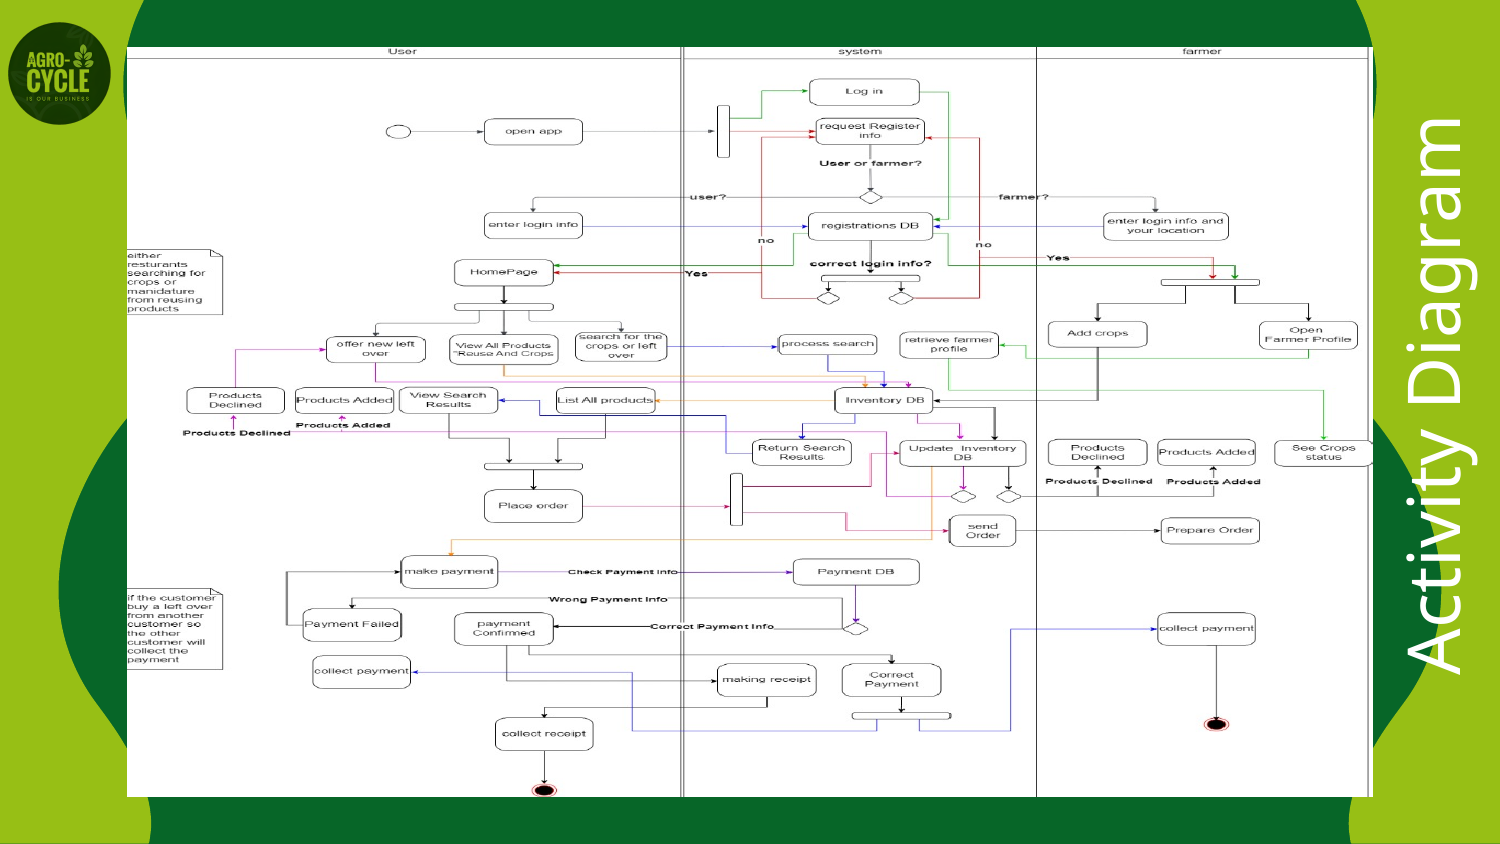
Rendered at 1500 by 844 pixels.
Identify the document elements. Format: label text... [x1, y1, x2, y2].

picture [126, 47, 1374, 797]
title Activity Diagram [1372, 30, 1492, 759]
picture [8, 21, 112, 125]
